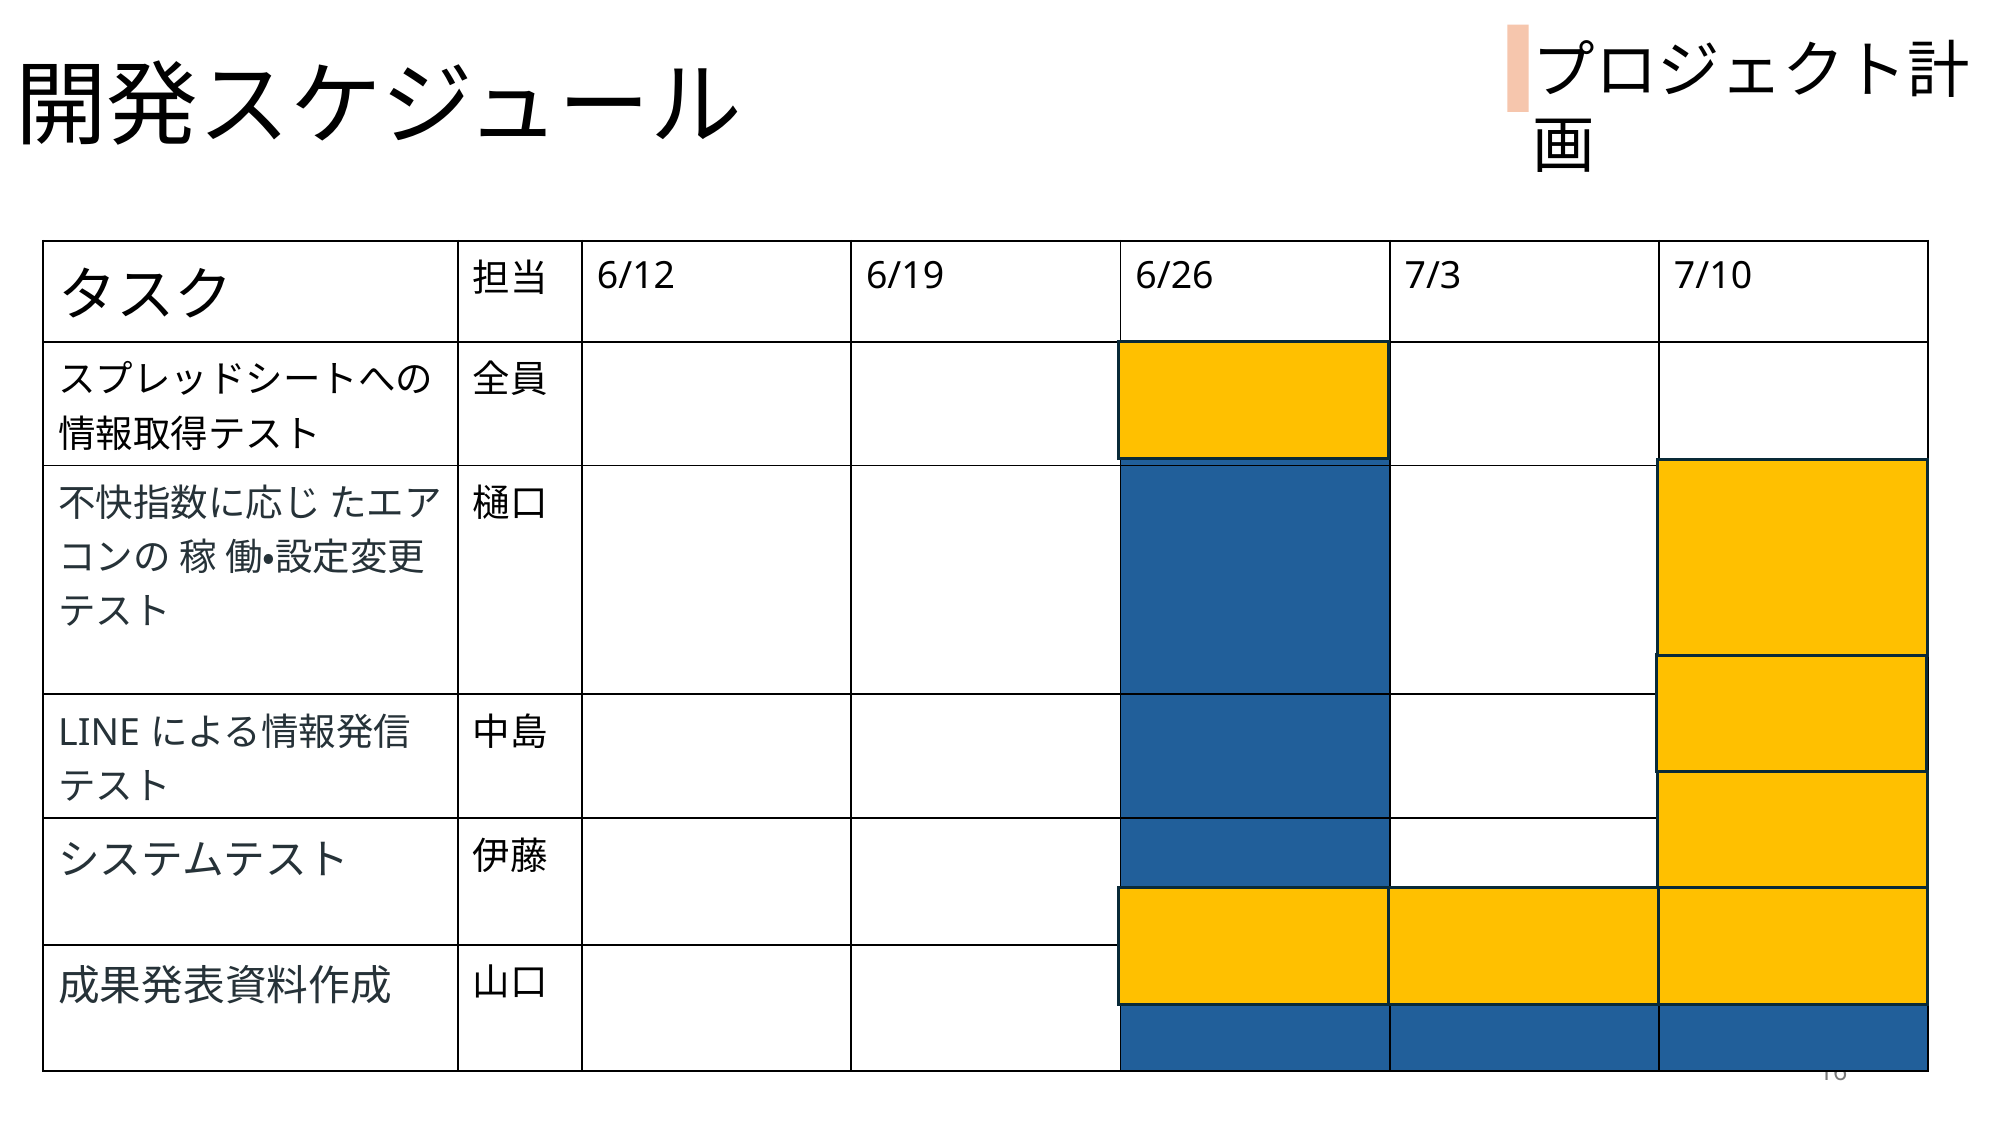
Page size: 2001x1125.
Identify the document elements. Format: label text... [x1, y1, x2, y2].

table_cell [852, 343, 1120, 465]
text_box [1387, 886, 1657, 1006]
text_box [1655, 653, 1928, 773]
table_cell [1391, 466, 1656, 693]
table_cell スプレッドシートへの情報取得テスト [44, 343, 457, 465]
slide_number 16 [1412, 1072, 1863, 1103]
table_cell [1391, 343, 1658, 465]
text_box [1656, 770, 1929, 889]
text_box [1506, 23, 1530, 113]
text_box プロジェクト計画 [1518, 22, 2000, 187]
text_box [1117, 340, 1390, 460]
table_cell [1391, 695, 1656, 817]
table_cell [852, 819, 1120, 944]
text_box [1117, 886, 1387, 1006]
table_cell [1660, 1006, 1927, 1070]
table_header 6/26 [1121, 242, 1389, 340]
table_cell 伊藤 [459, 819, 581, 944]
table_cell 不快指数に応じ たエアコンの 稼 働・設定変更テスト [44, 466, 457, 693]
table_cell [1391, 1006, 1658, 1070]
table_cell [583, 819, 850, 944]
table_cell [1121, 1006, 1389, 1070]
table_header タスク [44, 242, 457, 341]
table_header 6/12 [583, 242, 850, 341]
table_cell [583, 343, 850, 465]
table_cell [1391, 819, 1656, 886]
table_header 7/10 [1660, 242, 1927, 341]
title 開発スケジュール [0, 0, 1725, 218]
table_header 7/3 [1391, 242, 1658, 341]
table_cell 山口 [459, 946, 581, 1070]
table_cell LINEによる情報発信テスト [44, 695, 457, 817]
table_cell システムテスト [44, 819, 457, 944]
table_header 6/19 [852, 242, 1120, 341]
table_cell [852, 946, 1120, 1070]
table_cell [1660, 343, 1927, 458]
table_cell [852, 466, 1120, 693]
table_cell [583, 695, 850, 817]
text_box [1656, 458, 1929, 657]
table_cell [583, 946, 850, 1070]
table_cell [1121, 466, 1389, 693]
text_box [1657, 889, 1929, 1006]
table_cell 中島 [459, 695, 581, 817]
table_cell [852, 695, 1120, 817]
table_cell [1121, 819, 1389, 886]
table_cell [1121, 695, 1389, 817]
table_cell 樋口 [459, 466, 581, 693]
table_cell 全員 [459, 343, 581, 465]
table_cell 成果発表資料作成 [44, 946, 457, 1070]
table_cell [1121, 460, 1389, 465]
table_header 担当 [459, 242, 581, 341]
table_cell [583, 466, 850, 693]
